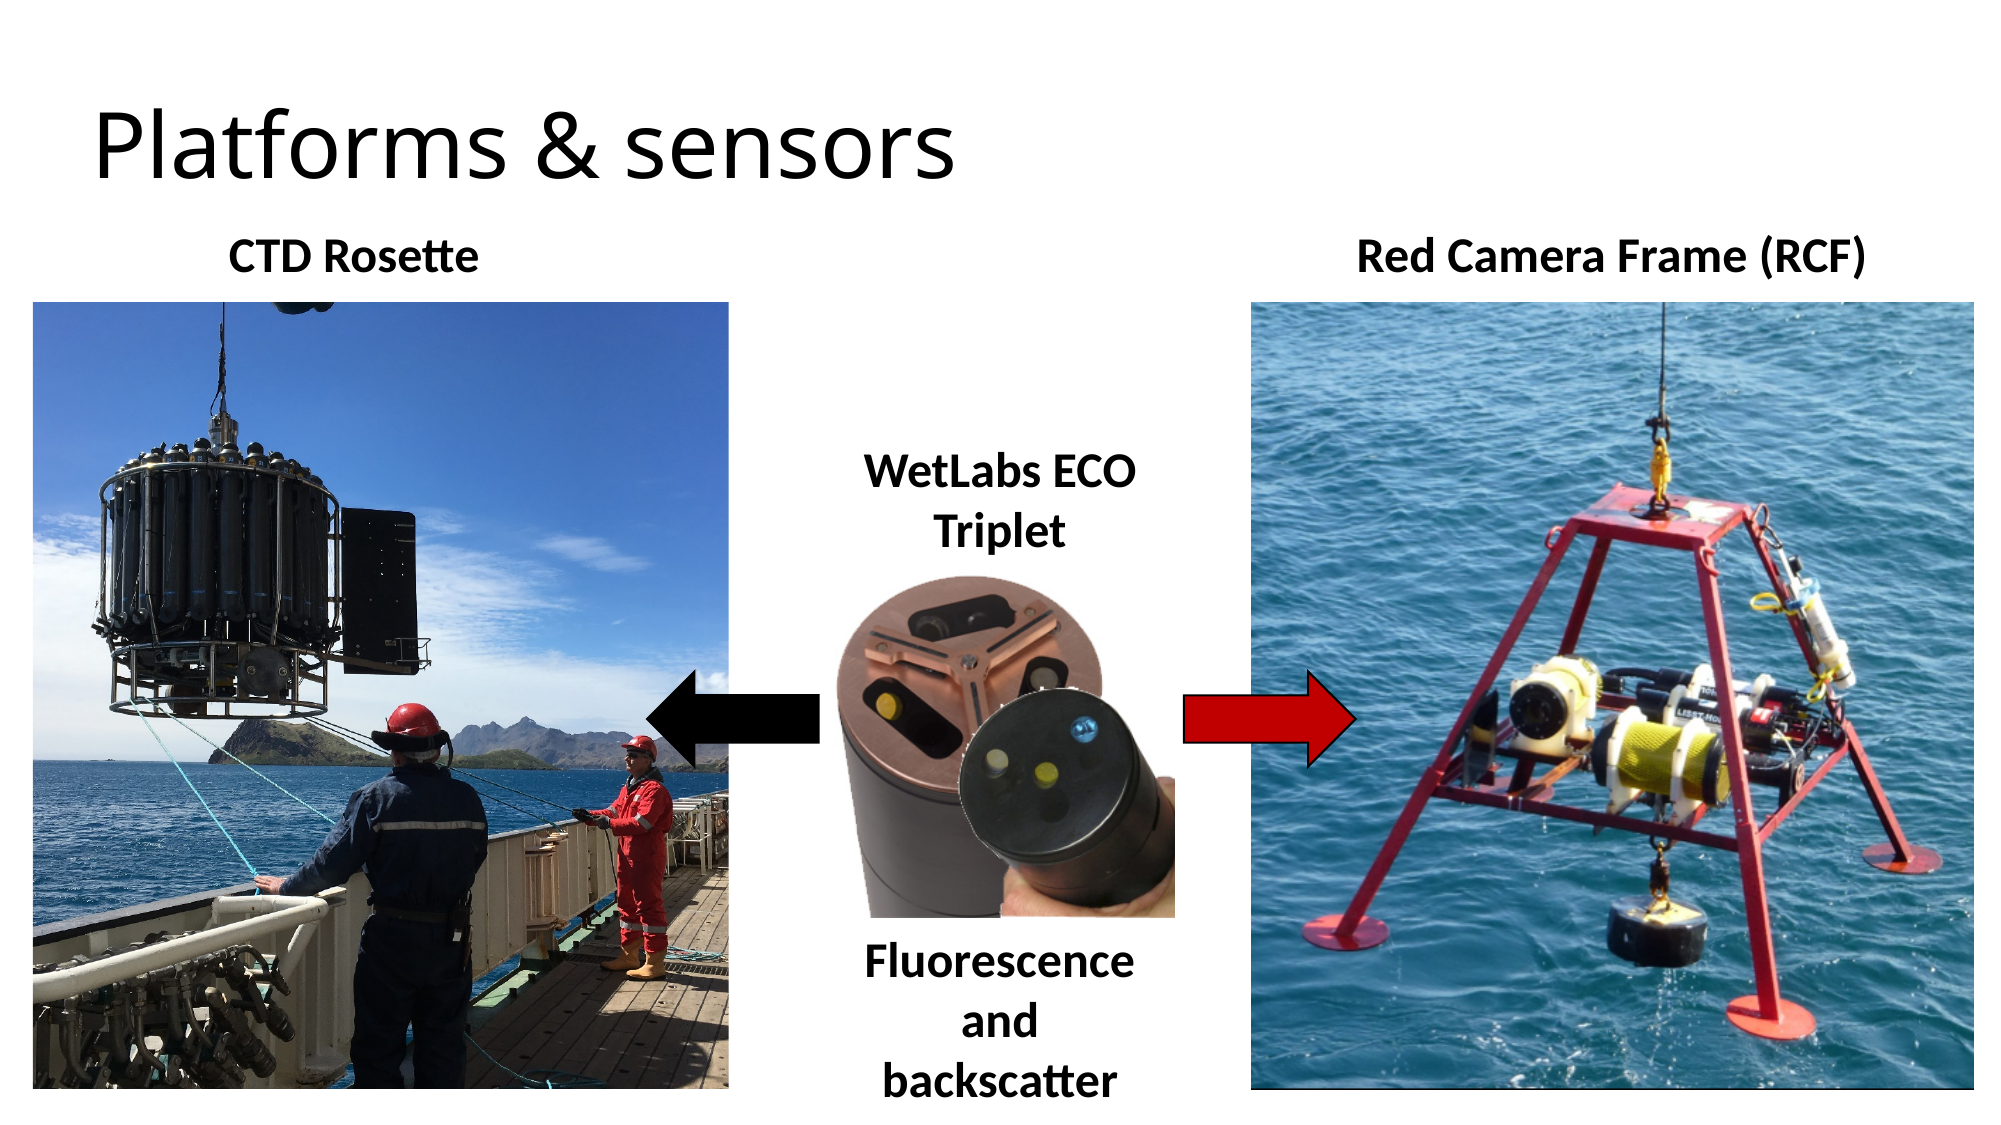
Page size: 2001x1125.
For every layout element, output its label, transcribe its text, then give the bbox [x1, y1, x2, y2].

text_box CTD Rosette [214, 258, 548, 290]
text_box [1182, 694, 1251, 744]
picture [825, 568, 1175, 918]
text_box Fluorescence and backscatter [838, 919, 1162, 1115]
title Platforms & sensors [76, 39, 1802, 258]
picture [32, 302, 729, 1090]
text_box WetLabs ECO Triplet [838, 430, 1162, 566]
text_box [729, 694, 820, 744]
picture [1251, 302, 1974, 1090]
text_box Red Camera Frame (RCF) [1322, 214, 1902, 290]
